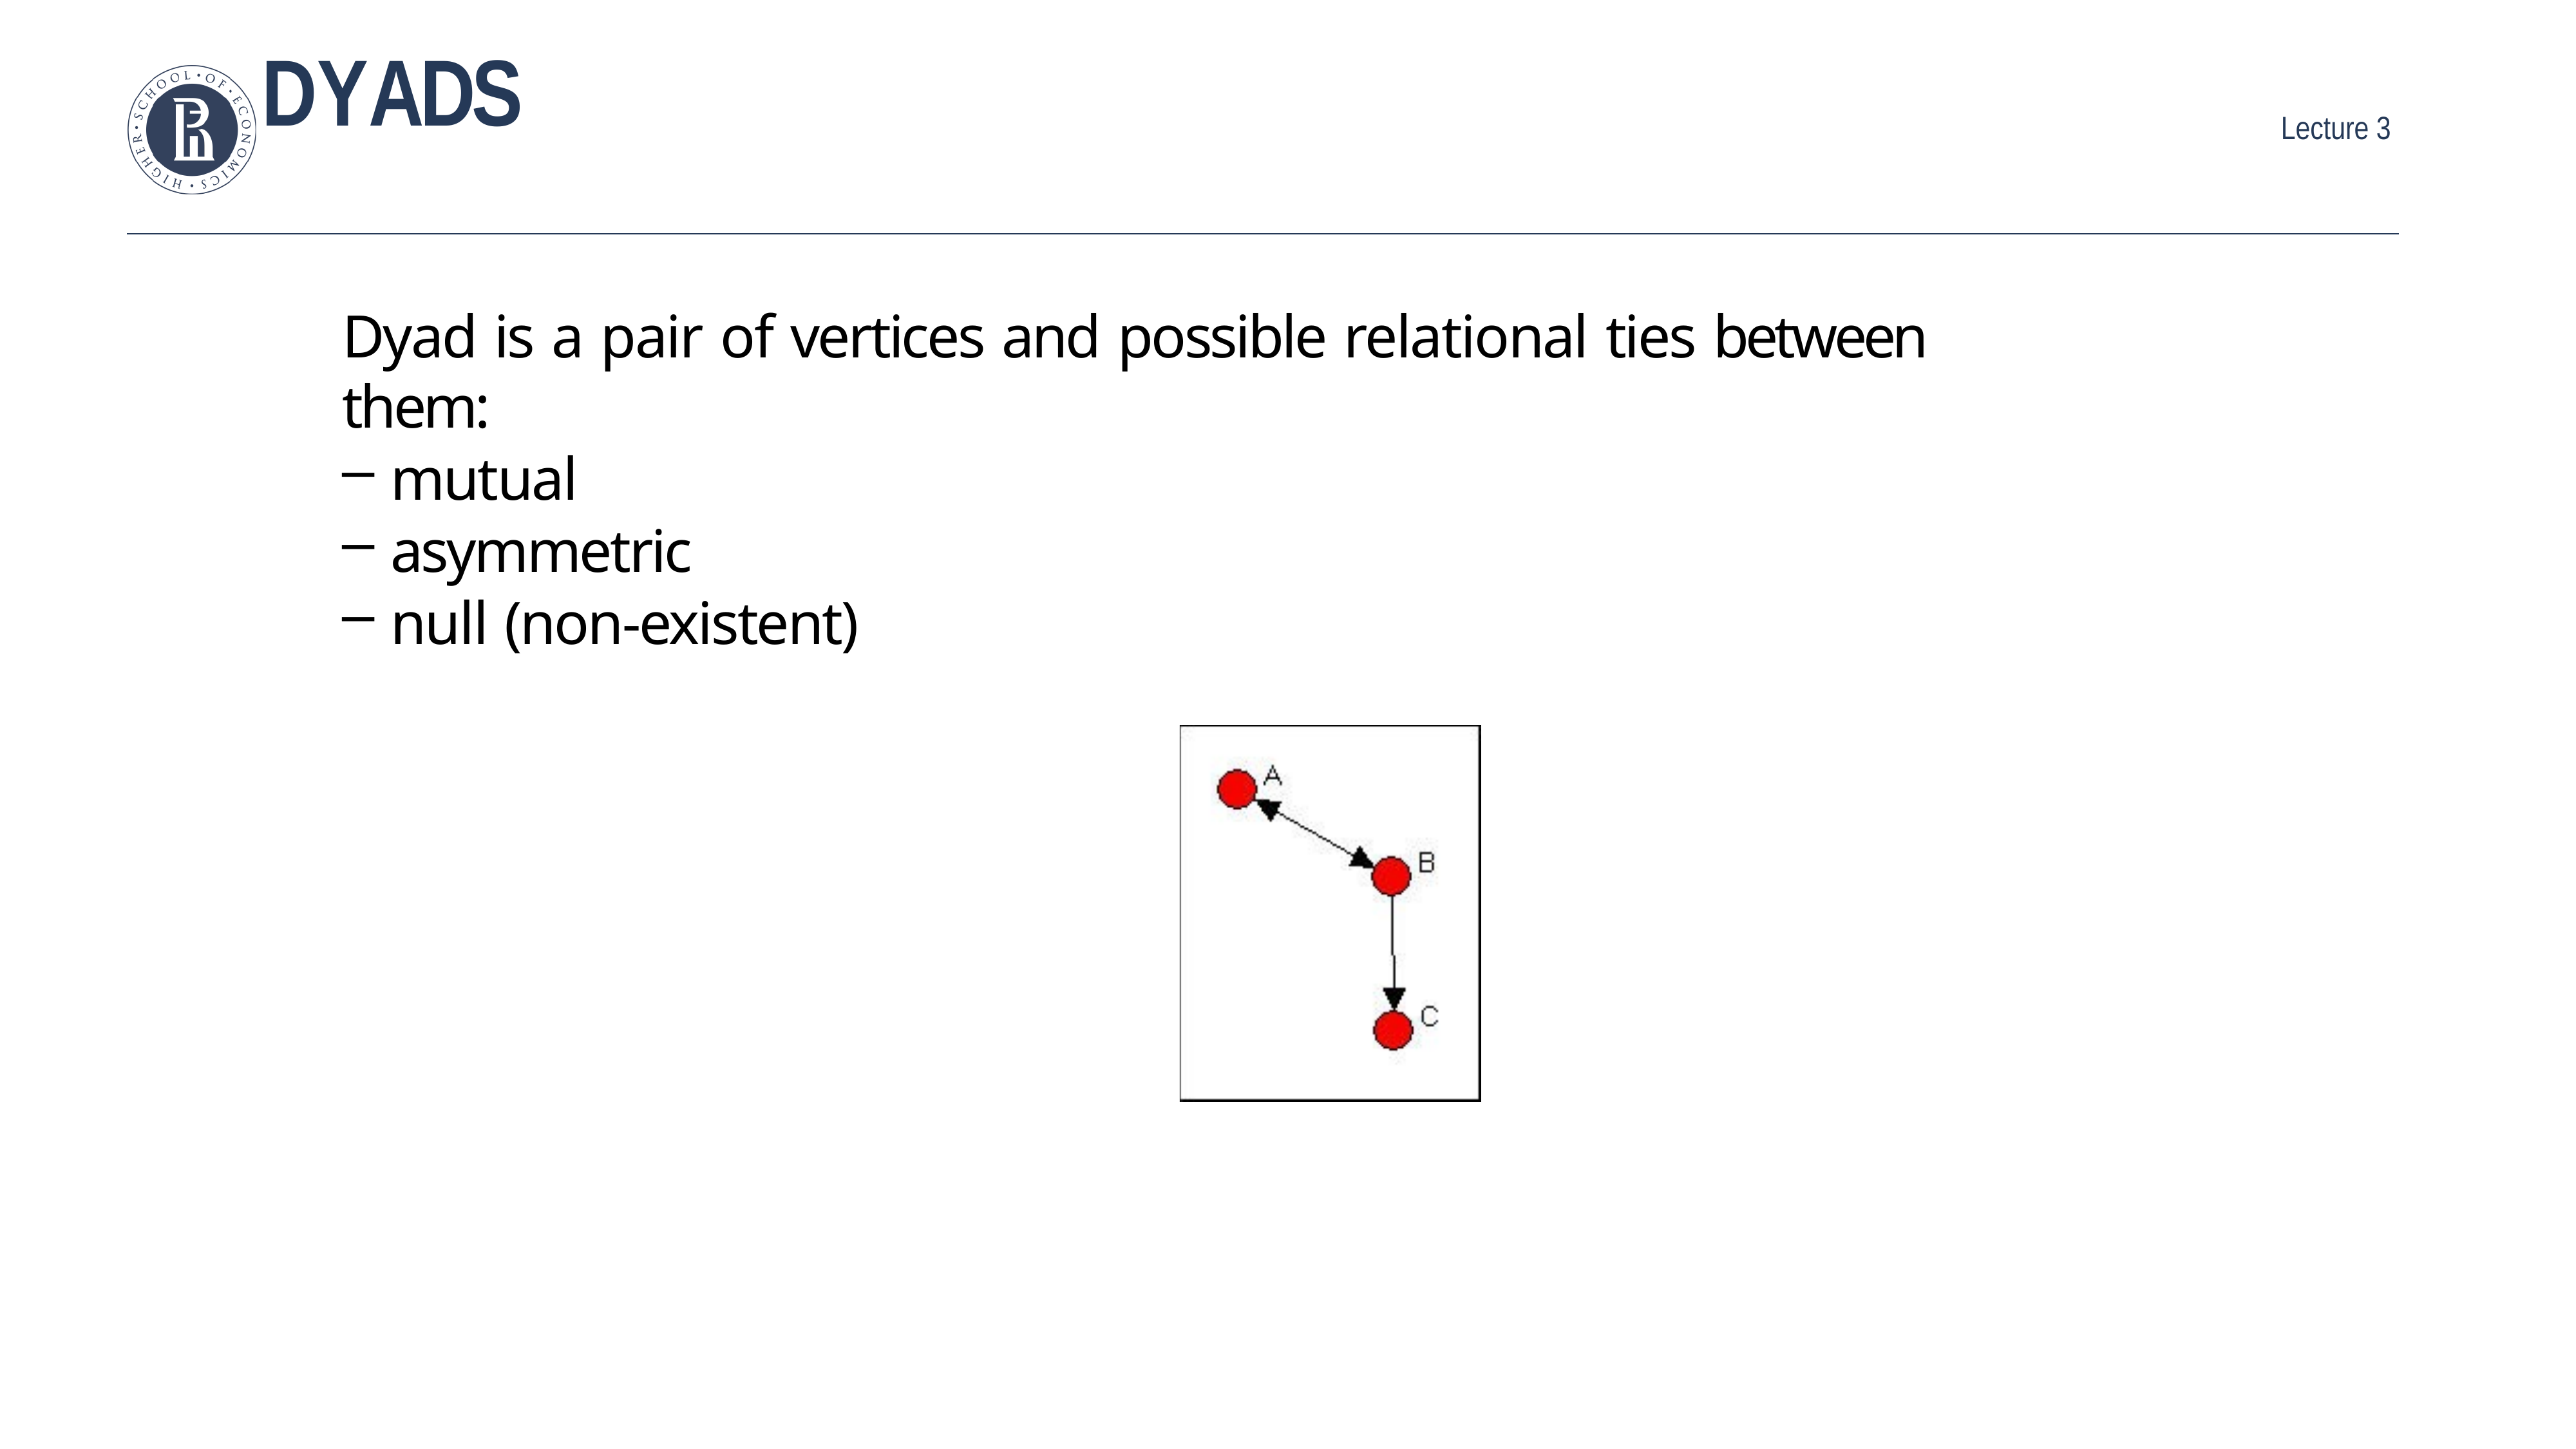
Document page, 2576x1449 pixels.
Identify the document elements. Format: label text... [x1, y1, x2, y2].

text_box Dyad is a pair of vertices and possible relational ties between them: mutual asymmetric null (non-existent) [337, 294, 1985, 656]
text_box [1179, 725, 1481, 1102]
title Dyads [256, 0, 1906, 210]
picture [128, 65, 256, 194]
